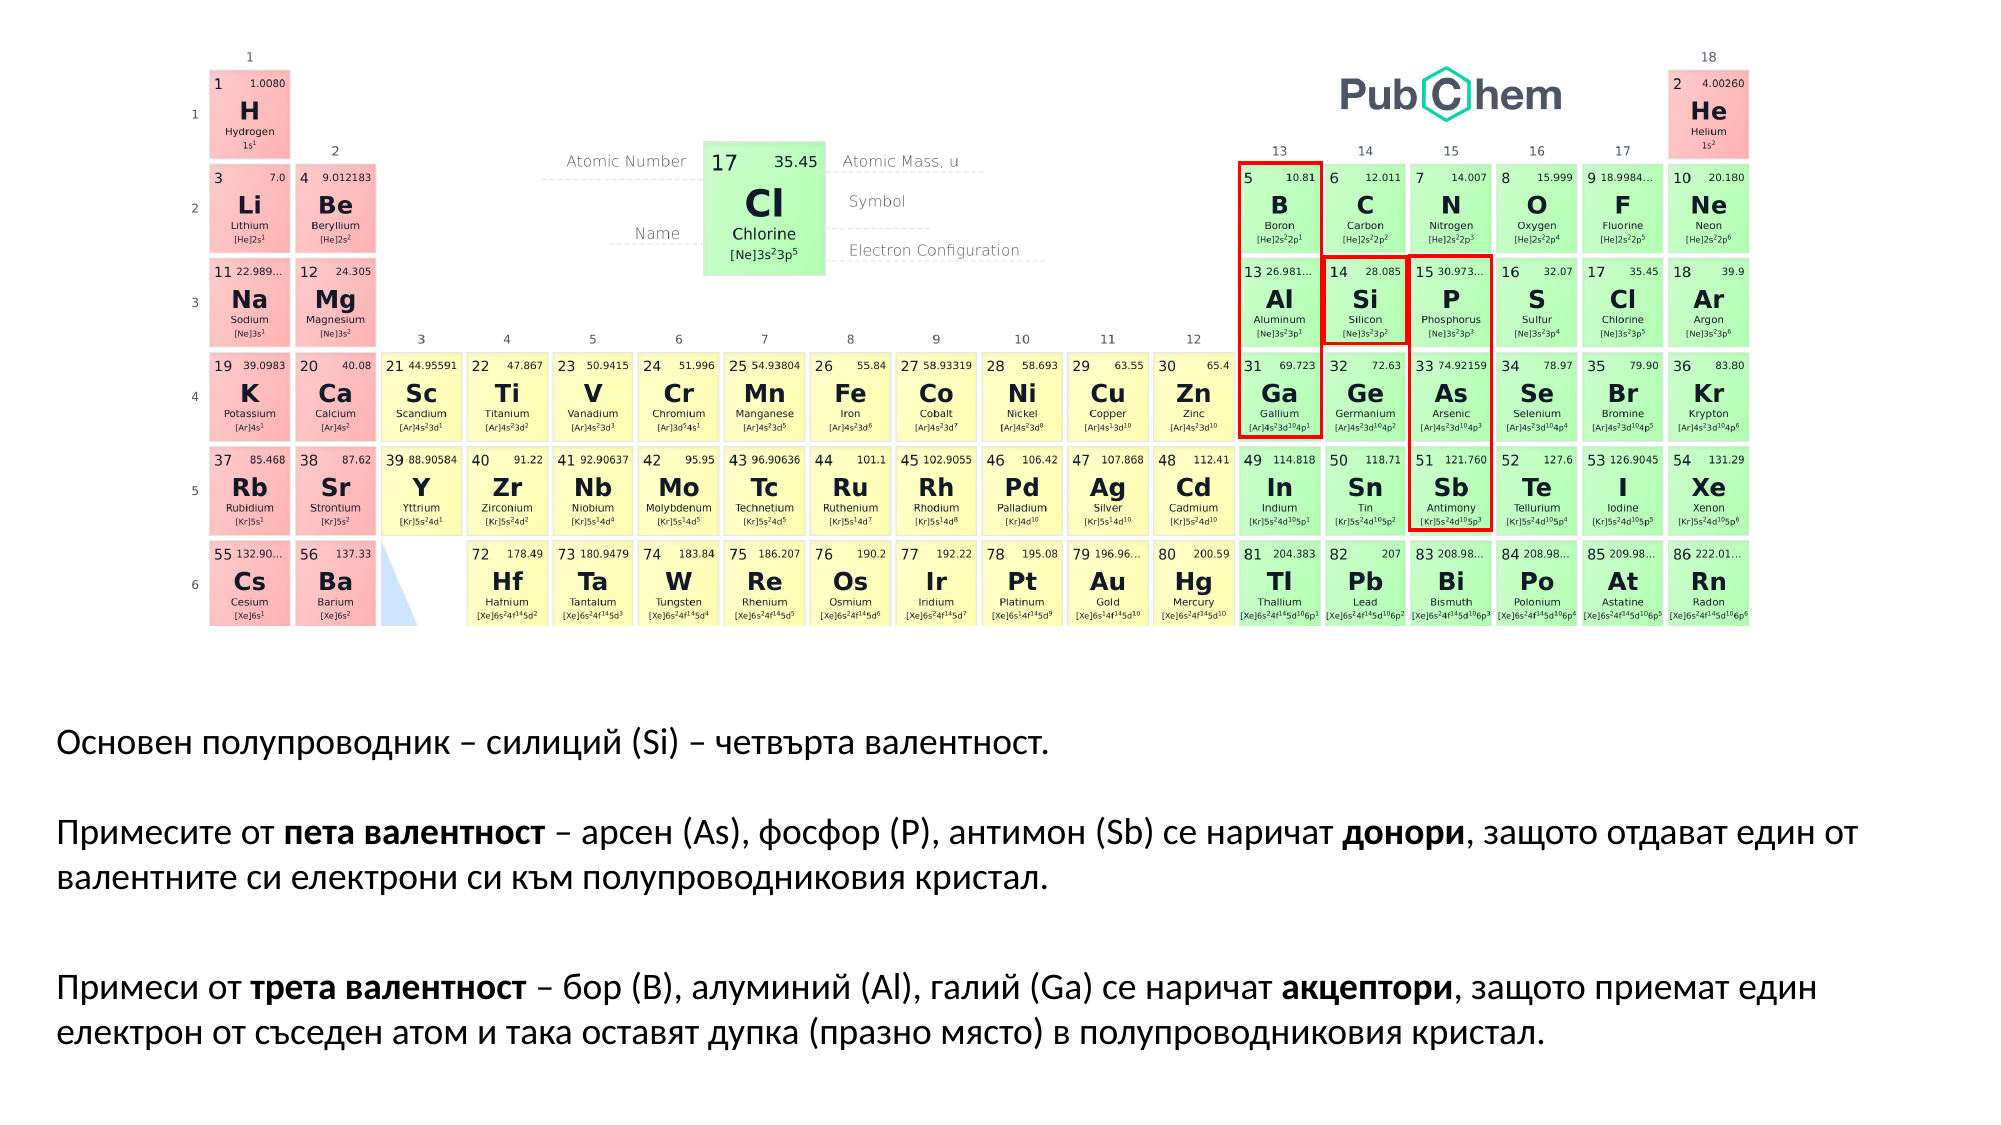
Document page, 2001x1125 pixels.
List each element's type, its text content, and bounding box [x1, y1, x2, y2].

picture [135, 41, 1823, 626]
text_box Основен полупроводник – силиций (Si) – четвърта валентност. Примесите от пета валентност – арсен (As), фосфор (P), антимон (Sb) се наричат донори, защото отдават един от валентните си електрони си към полупроводниковия кристал. Примеси от трета валентност – бор (B), алуминий (Al), галий (Ga) се наричат акцептори, защото приемат един електрон от съседен атом и така оставят дупка (празно място) в полупроводниковия кристал. [41, 709, 1944, 1060]
